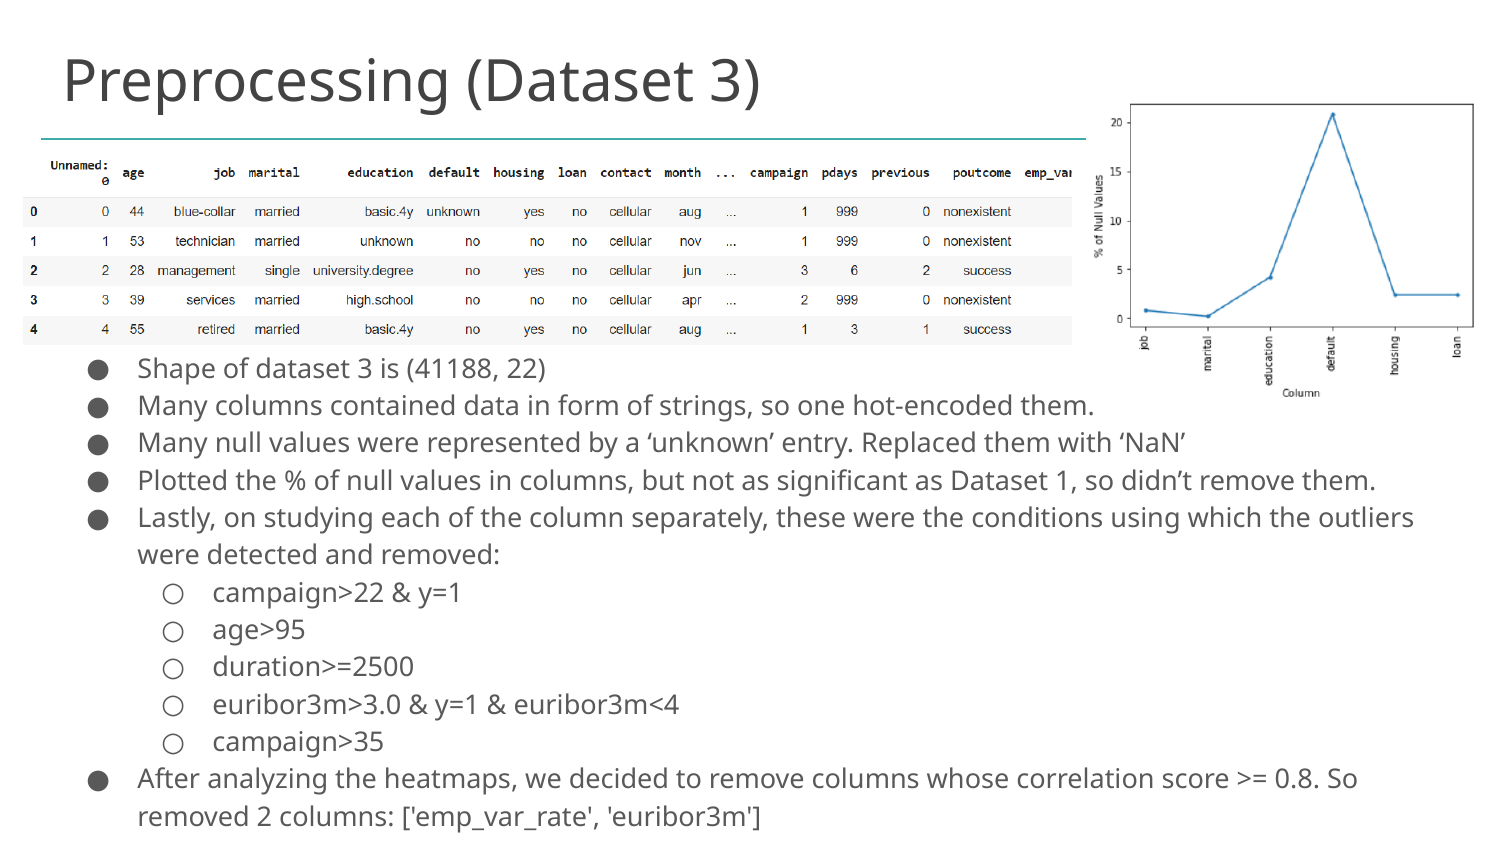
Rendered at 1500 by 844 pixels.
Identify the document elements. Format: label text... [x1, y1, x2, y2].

list Shape of dataset 3 is (41188, 22) Many columns contained data in form of strings, so one hot-encoded them. Many null values were represented by a ‘unknown’ entry. Replaced them with ‘NaN’ Plotted the % of null values in columns, but not as significant as Dataset 1, so didn’t remove them. Lastly, on studying each of the column separately, these were the conditions using which the outliers were detected and removed: campaign>22 & y=1 age>95 duration>=2500 euribor3m>3.0 & y=1 & euribor3m<4 campaign>35 After analyzing the heatmaps, we decided to remove columns whose correlation score >= 0.8. So removed 2 columns: ['emp_var_rate', 'euribor3m'] [47, 331, 1446, 695]
picture [9, 145, 1072, 345]
title Preprocessing (Dataset 3) [47, 27, 1446, 122]
picture [1086, 98, 1489, 406]
